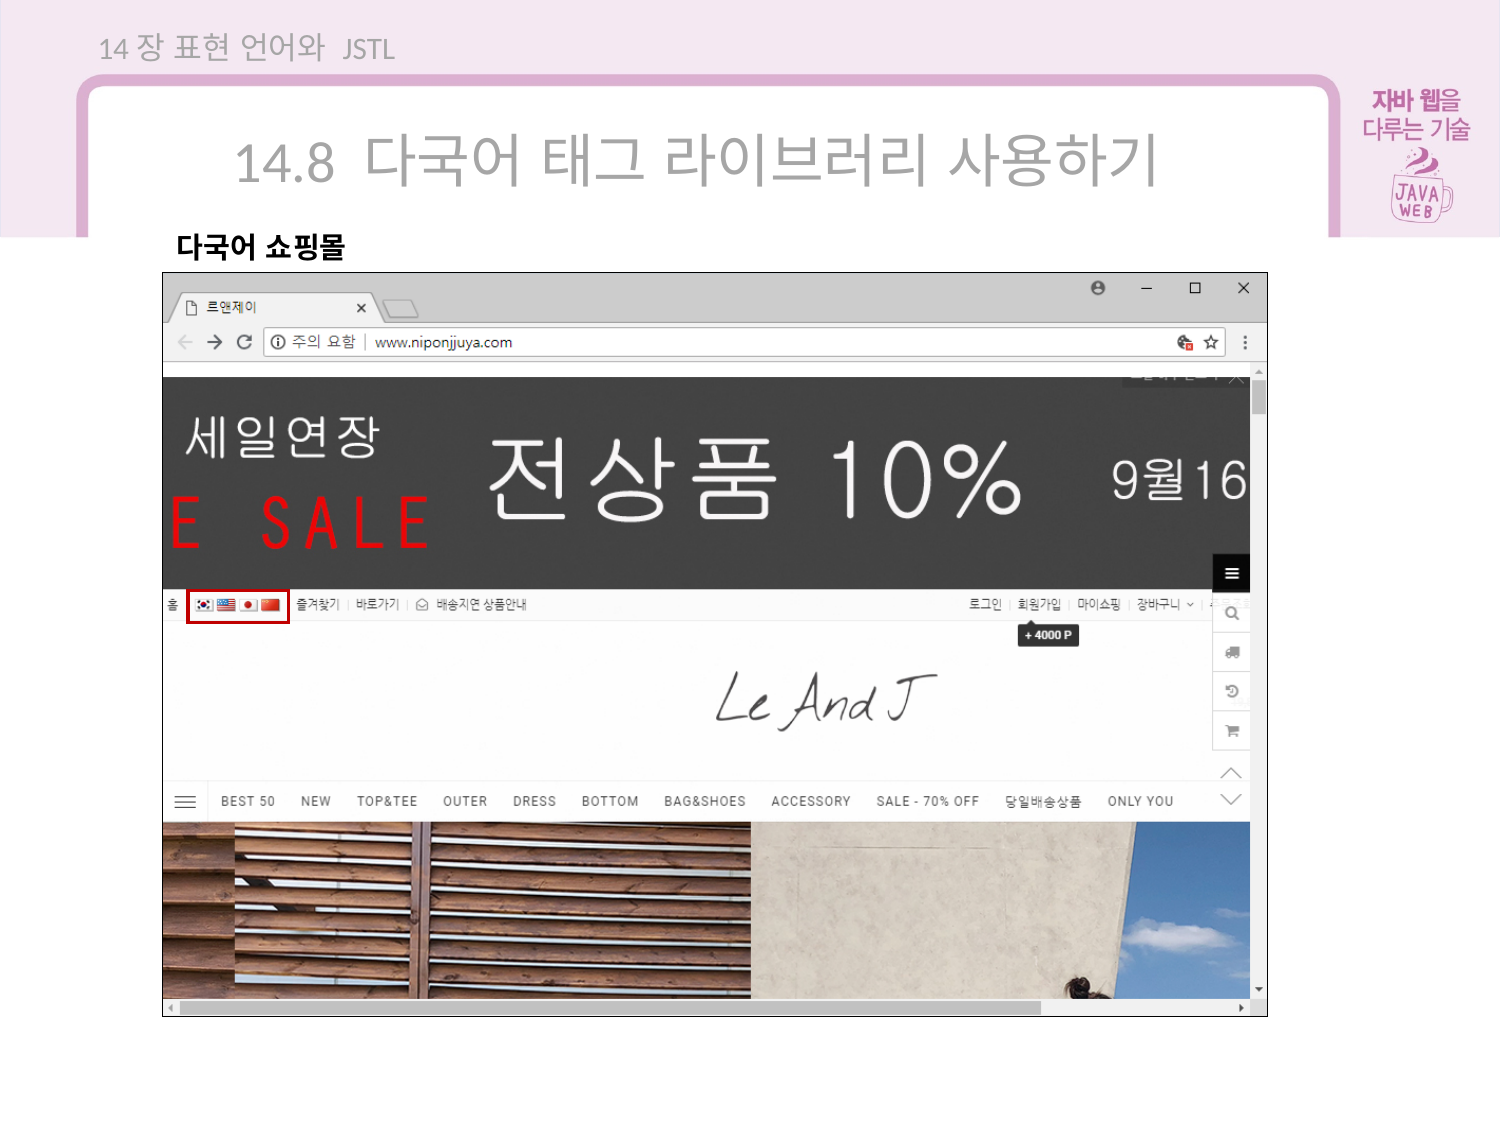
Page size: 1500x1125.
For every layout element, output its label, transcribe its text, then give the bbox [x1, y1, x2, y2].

text_box 14.8 다국어 태그 라이브러리 사용하기 [118, 117, 1275, 202]
text_box 14장 표현 언어와 JSTL [82, 0, 1133, 74]
picture [0, 0, 1500, 1125]
text_box 다국어 쇼핑몰 [162, 221, 778, 272]
